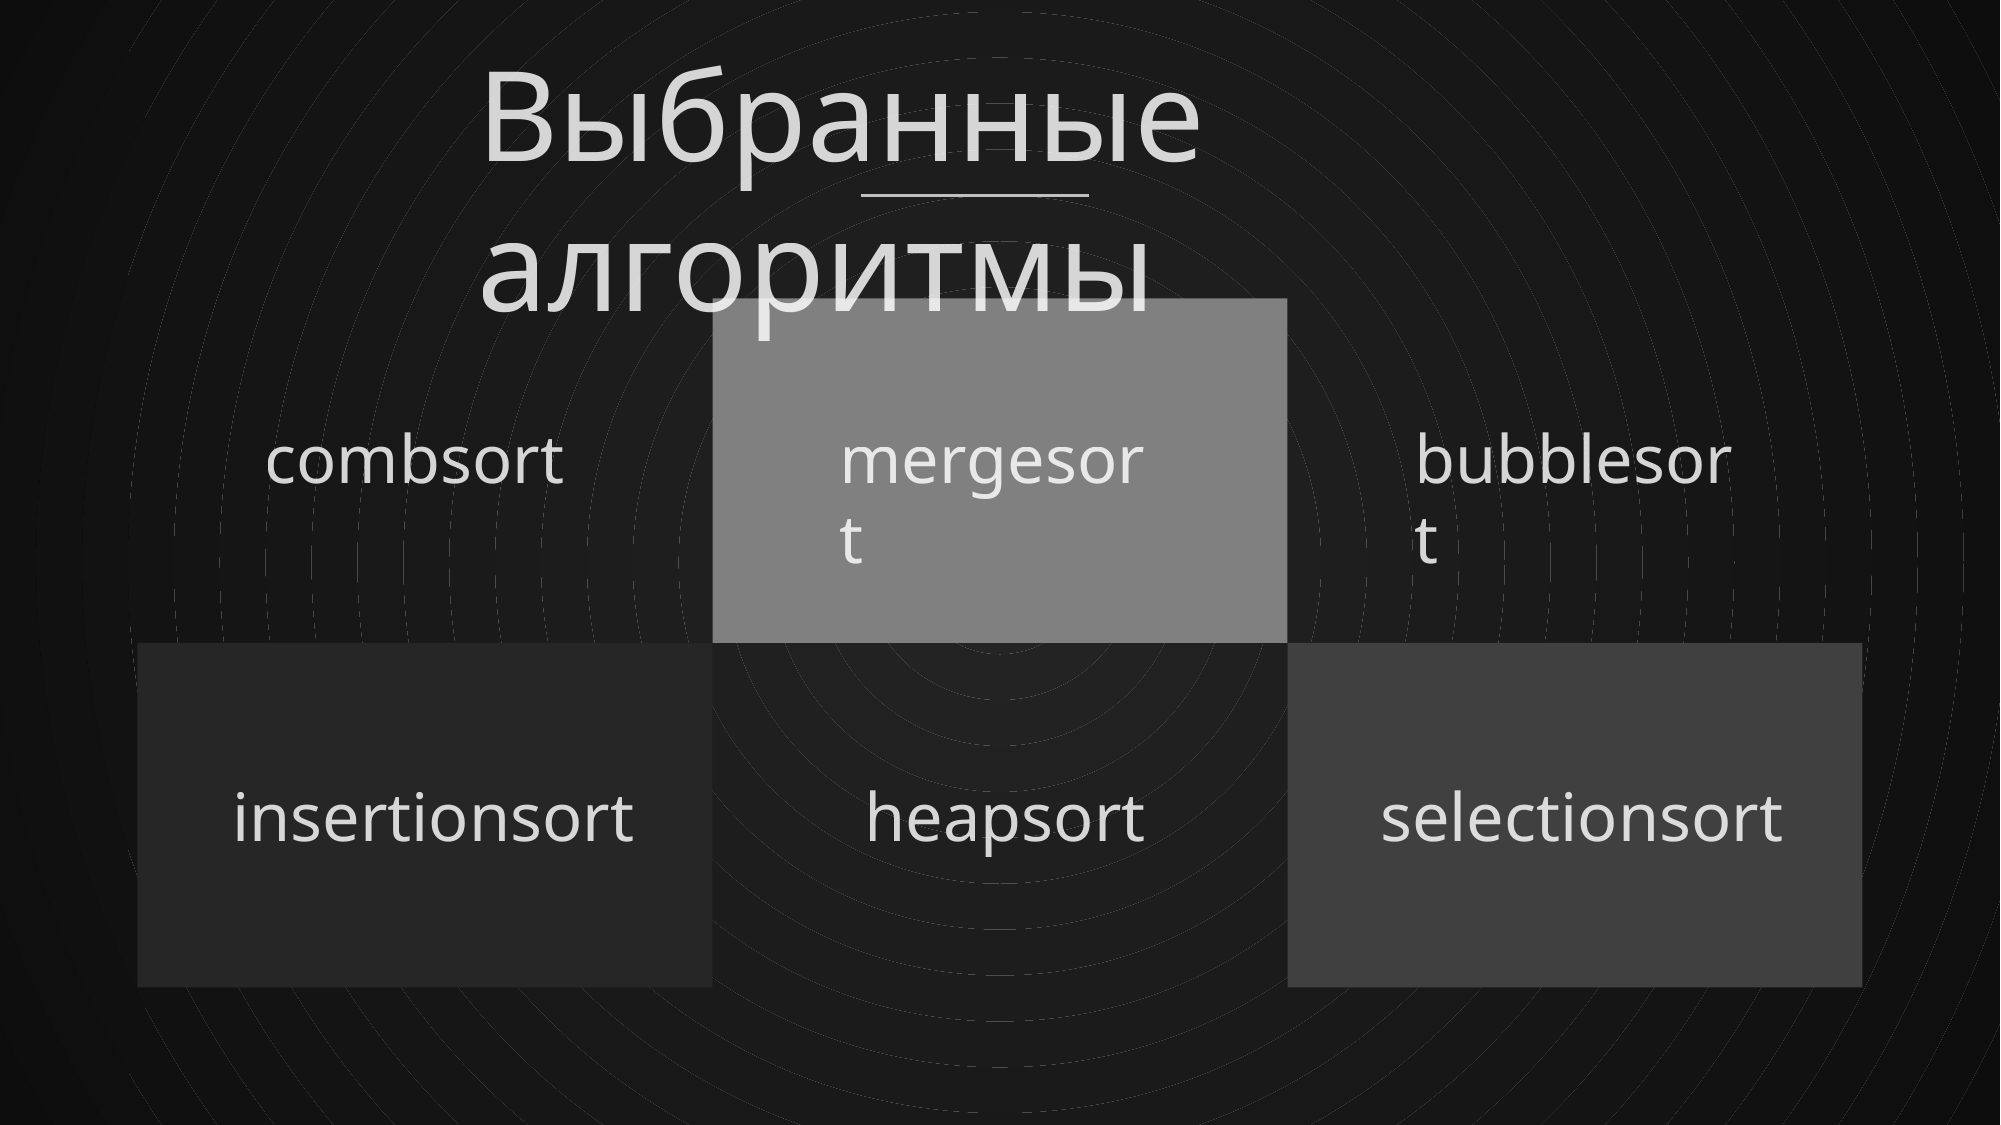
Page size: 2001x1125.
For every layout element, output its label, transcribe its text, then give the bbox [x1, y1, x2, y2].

text_box [136, 642, 713, 988]
text_box [1286, 642, 1864, 988]
slide_number 4 [1412, 1045, 1875, 1103]
text_box [711, 344, 1288, 644]
text_box [0, 0, 2000, 1125]
text_box selectionsort [1365, 767, 1849, 862]
text_box mergesort [824, 409, 1176, 585]
text_box Выбранные алгоритмы [462, 28, 1538, 344]
text_box bubblesort [1399, 409, 1763, 585]
text_box combsort [249, 409, 601, 505]
text_box heapsort [849, 767, 1201, 862]
text_box insertionsort [217, 767, 654, 862]
